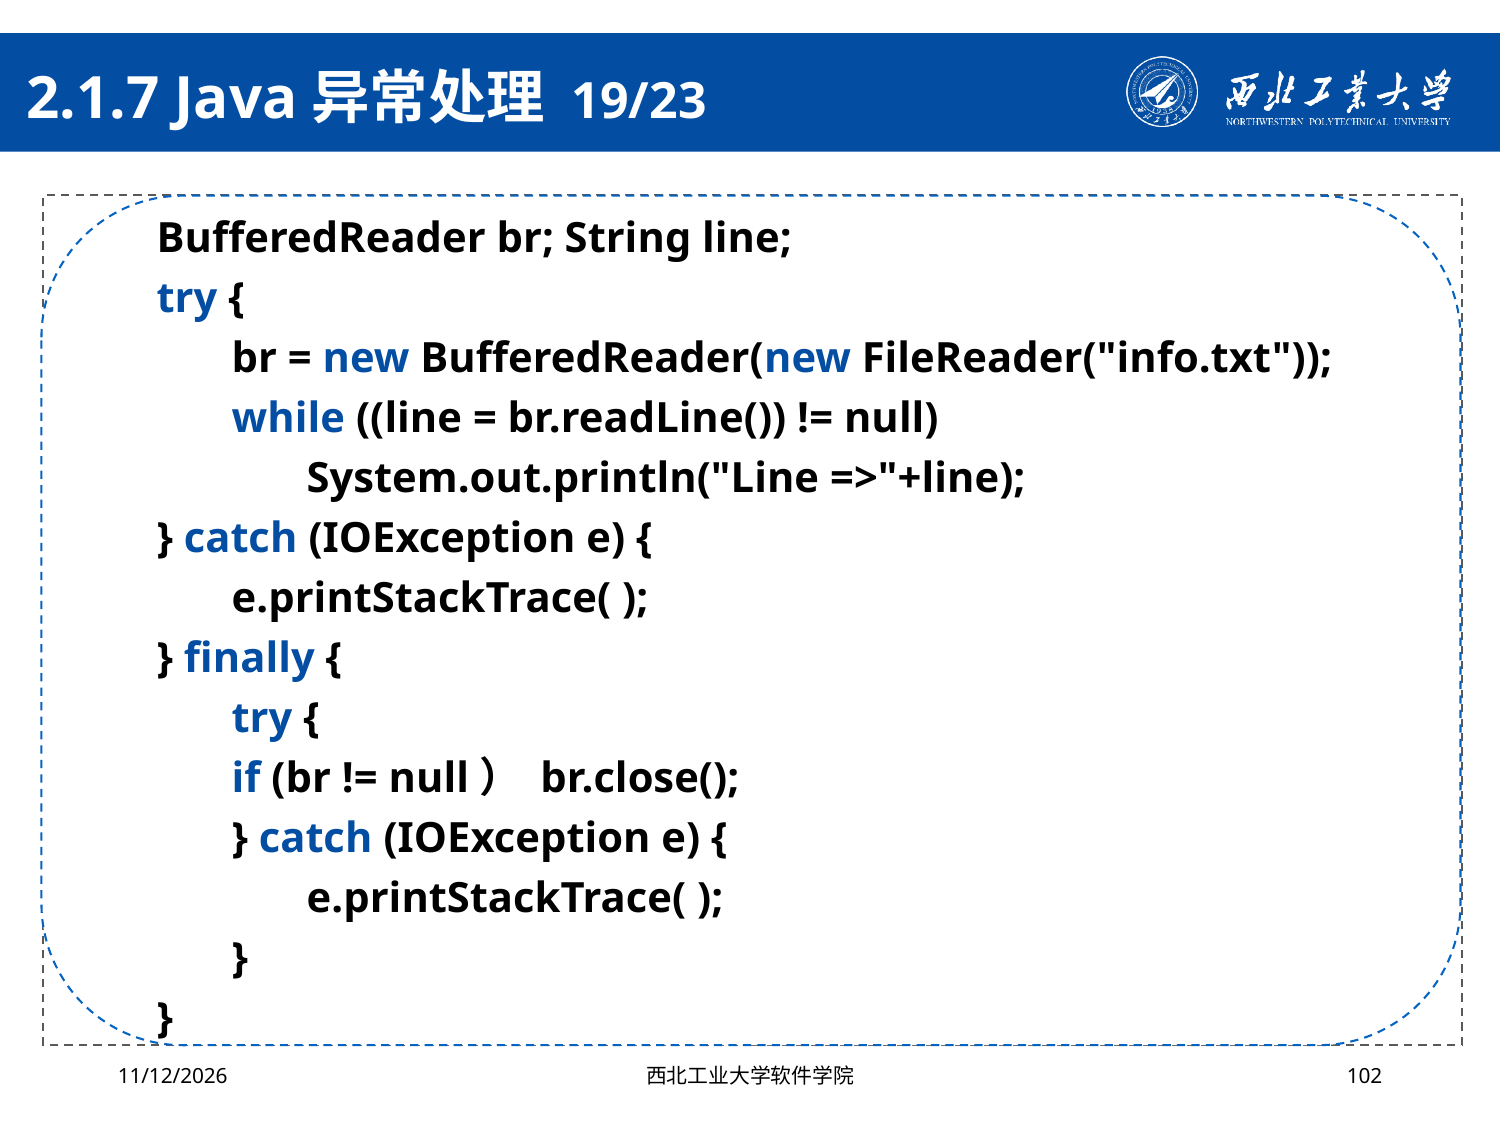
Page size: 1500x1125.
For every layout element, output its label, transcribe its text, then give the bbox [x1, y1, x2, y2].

list finally [1361, 201, 1457, 302]
list finally [1372, 939, 1457, 1036]
slide_number 102 [1059, 1055, 1397, 1116]
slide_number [103, 1055, 441, 1116]
title 2.1.7 Java异常处理 19/23 [11, 49, 1115, 149]
text_box BufferedReader br; String line; try { br = new BufferedReader(new FileReader("info.txt")); while ((line = br.readLine()) != null) System.out.println("Line =>"+line); } catch (IOException e) { e.printStackTrace( ); } finally { try { if (br != null） br.close(); } catch (IOException e) { e.printStackTrace( ); } } [41, 195, 1461, 1046]
picture [1126, 56, 1198, 127]
footer 西北工业大学软件学院 [496, 1055, 1004, 1116]
list finally [49, 201, 141, 288]
list finally [49, 953, 130, 1036]
picture [1226, 68, 1451, 125]
